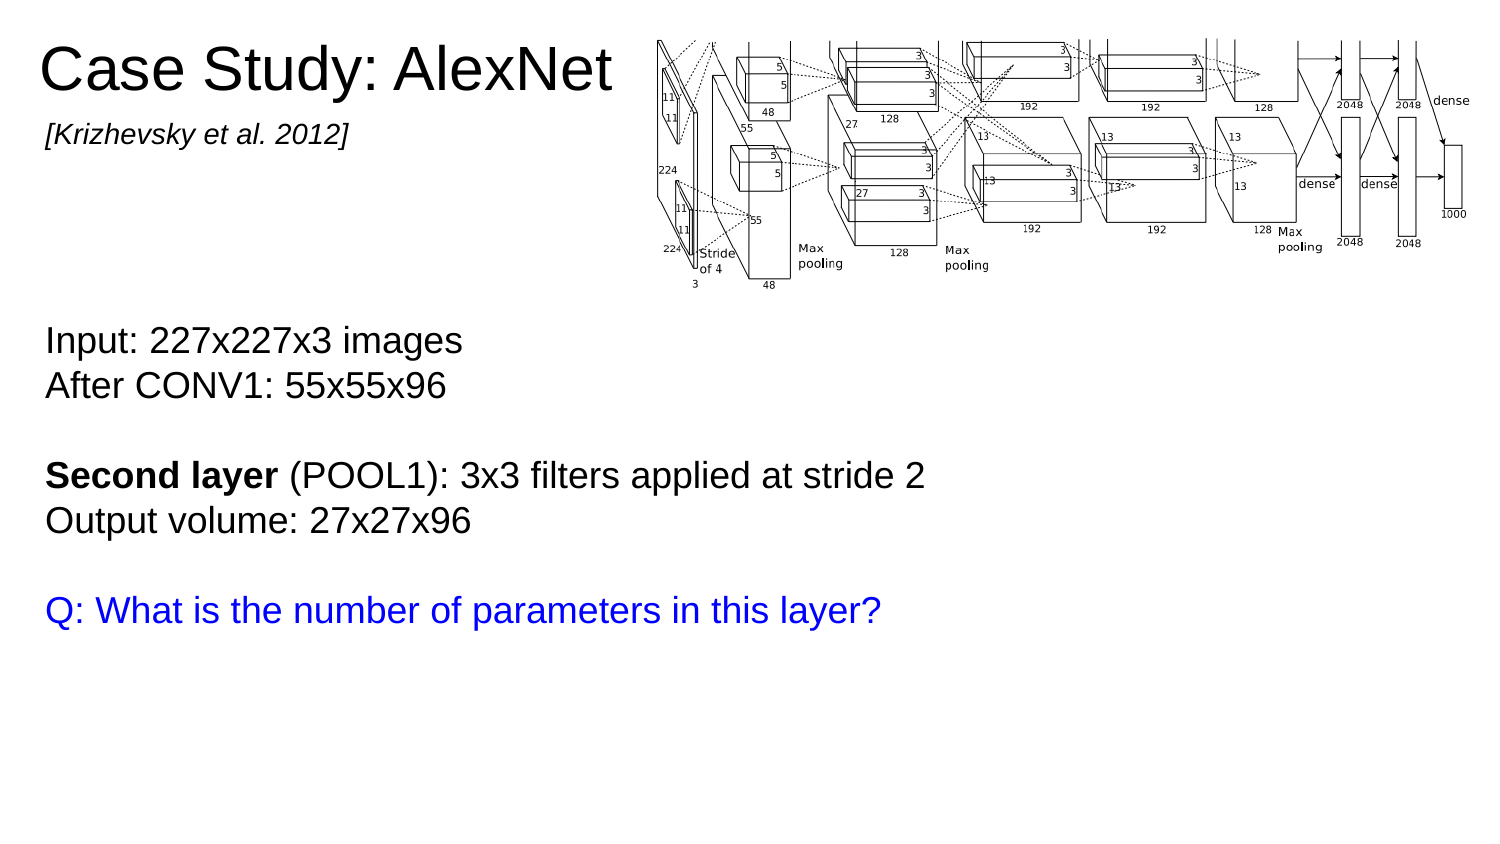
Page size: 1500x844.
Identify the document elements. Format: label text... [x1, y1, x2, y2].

text_box Input: 227x227x3 images After CONV1: 55x55x96 Second layer (POOL1): 3x3 filters applied at stride 2 Output volume: 27x27x96 Q: What is the number of parameters in this layer? [30, 300, 1413, 660]
text_box Case Study: AlexNet [24, 12, 641, 176]
text_box [Krizhevsky et al. 2012] [30, 100, 601, 182]
picture [641, 12, 1486, 296]
